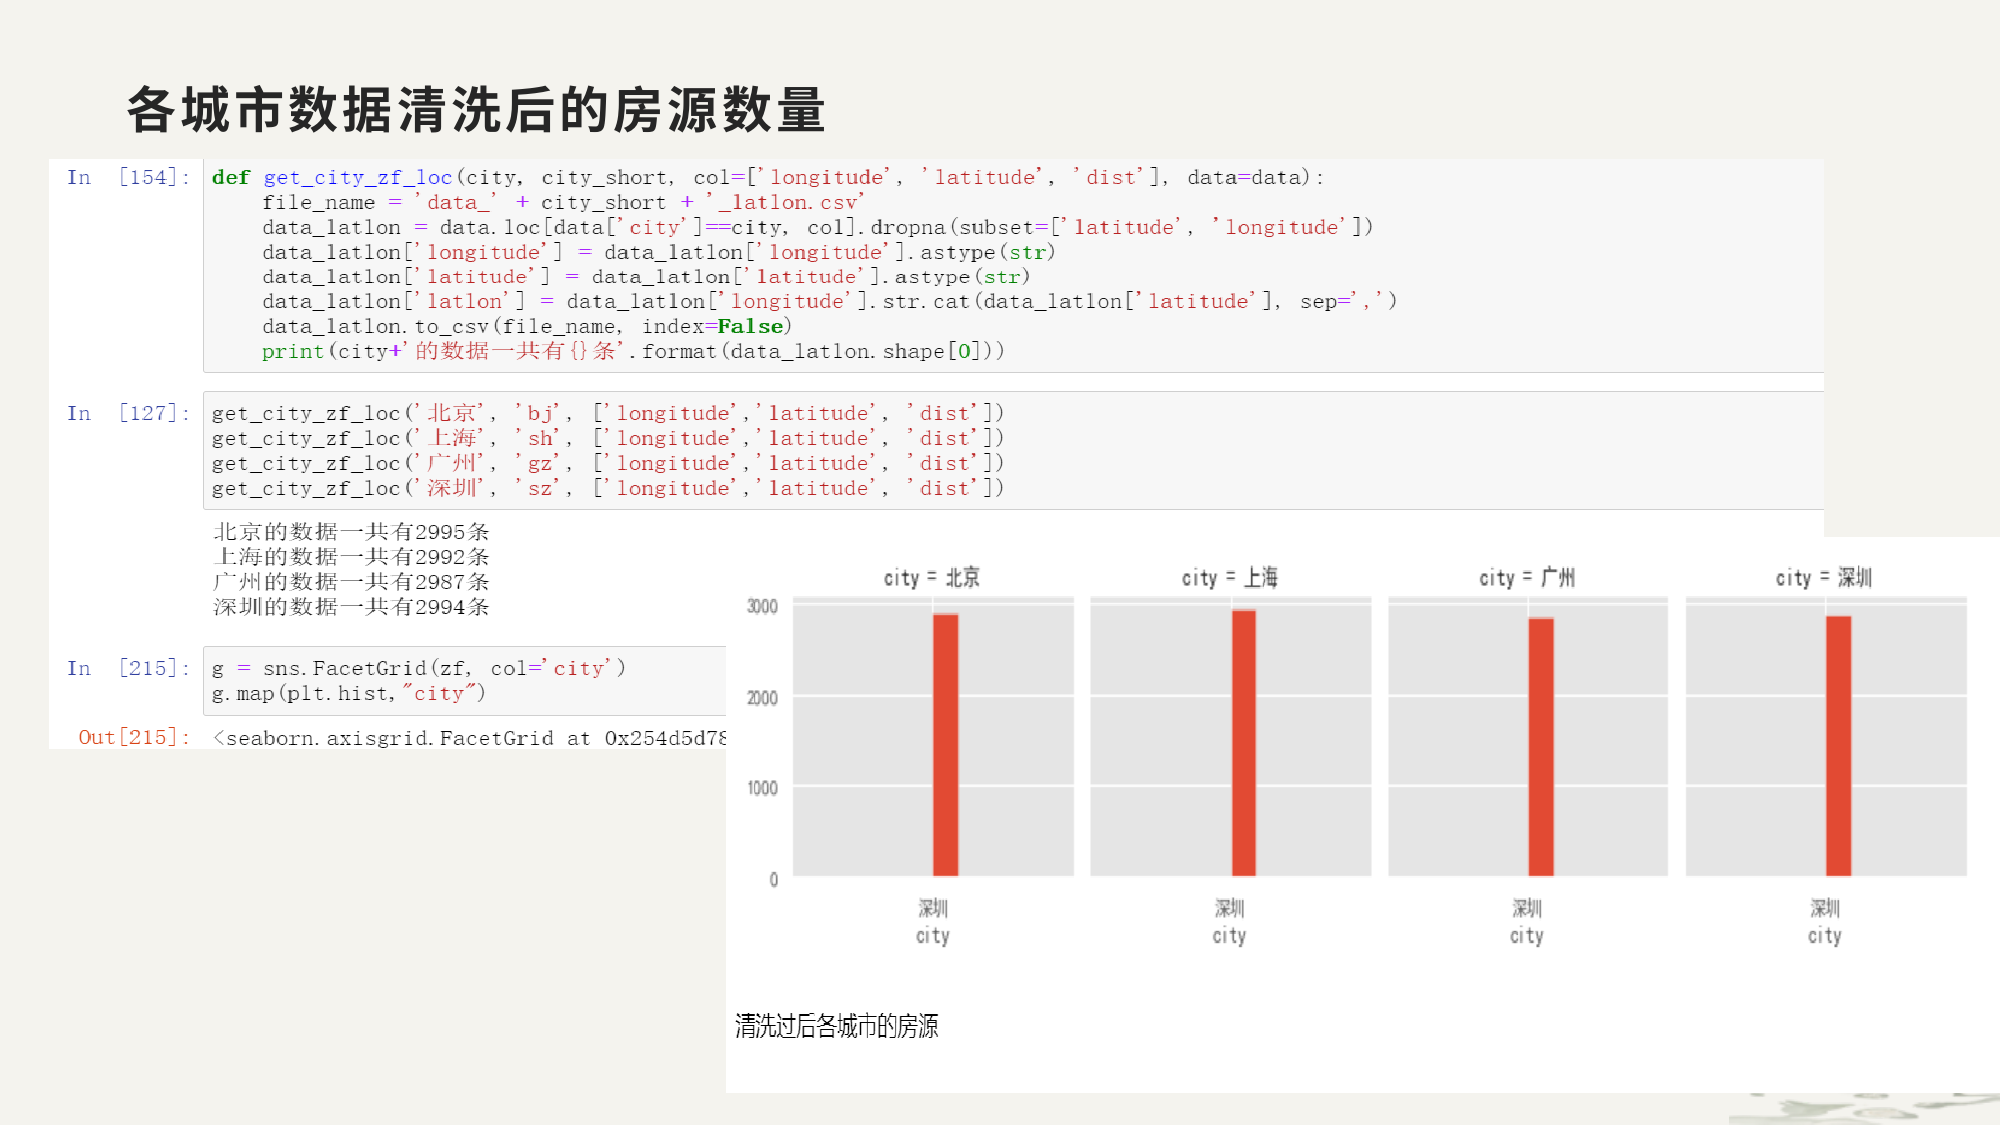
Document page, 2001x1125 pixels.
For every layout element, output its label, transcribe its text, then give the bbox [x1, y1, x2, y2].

title 各城市数据清洗后的房源数量 [109, 72, 1891, 146]
picture [726, 537, 2000, 1125]
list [49, 159, 1824, 749]
